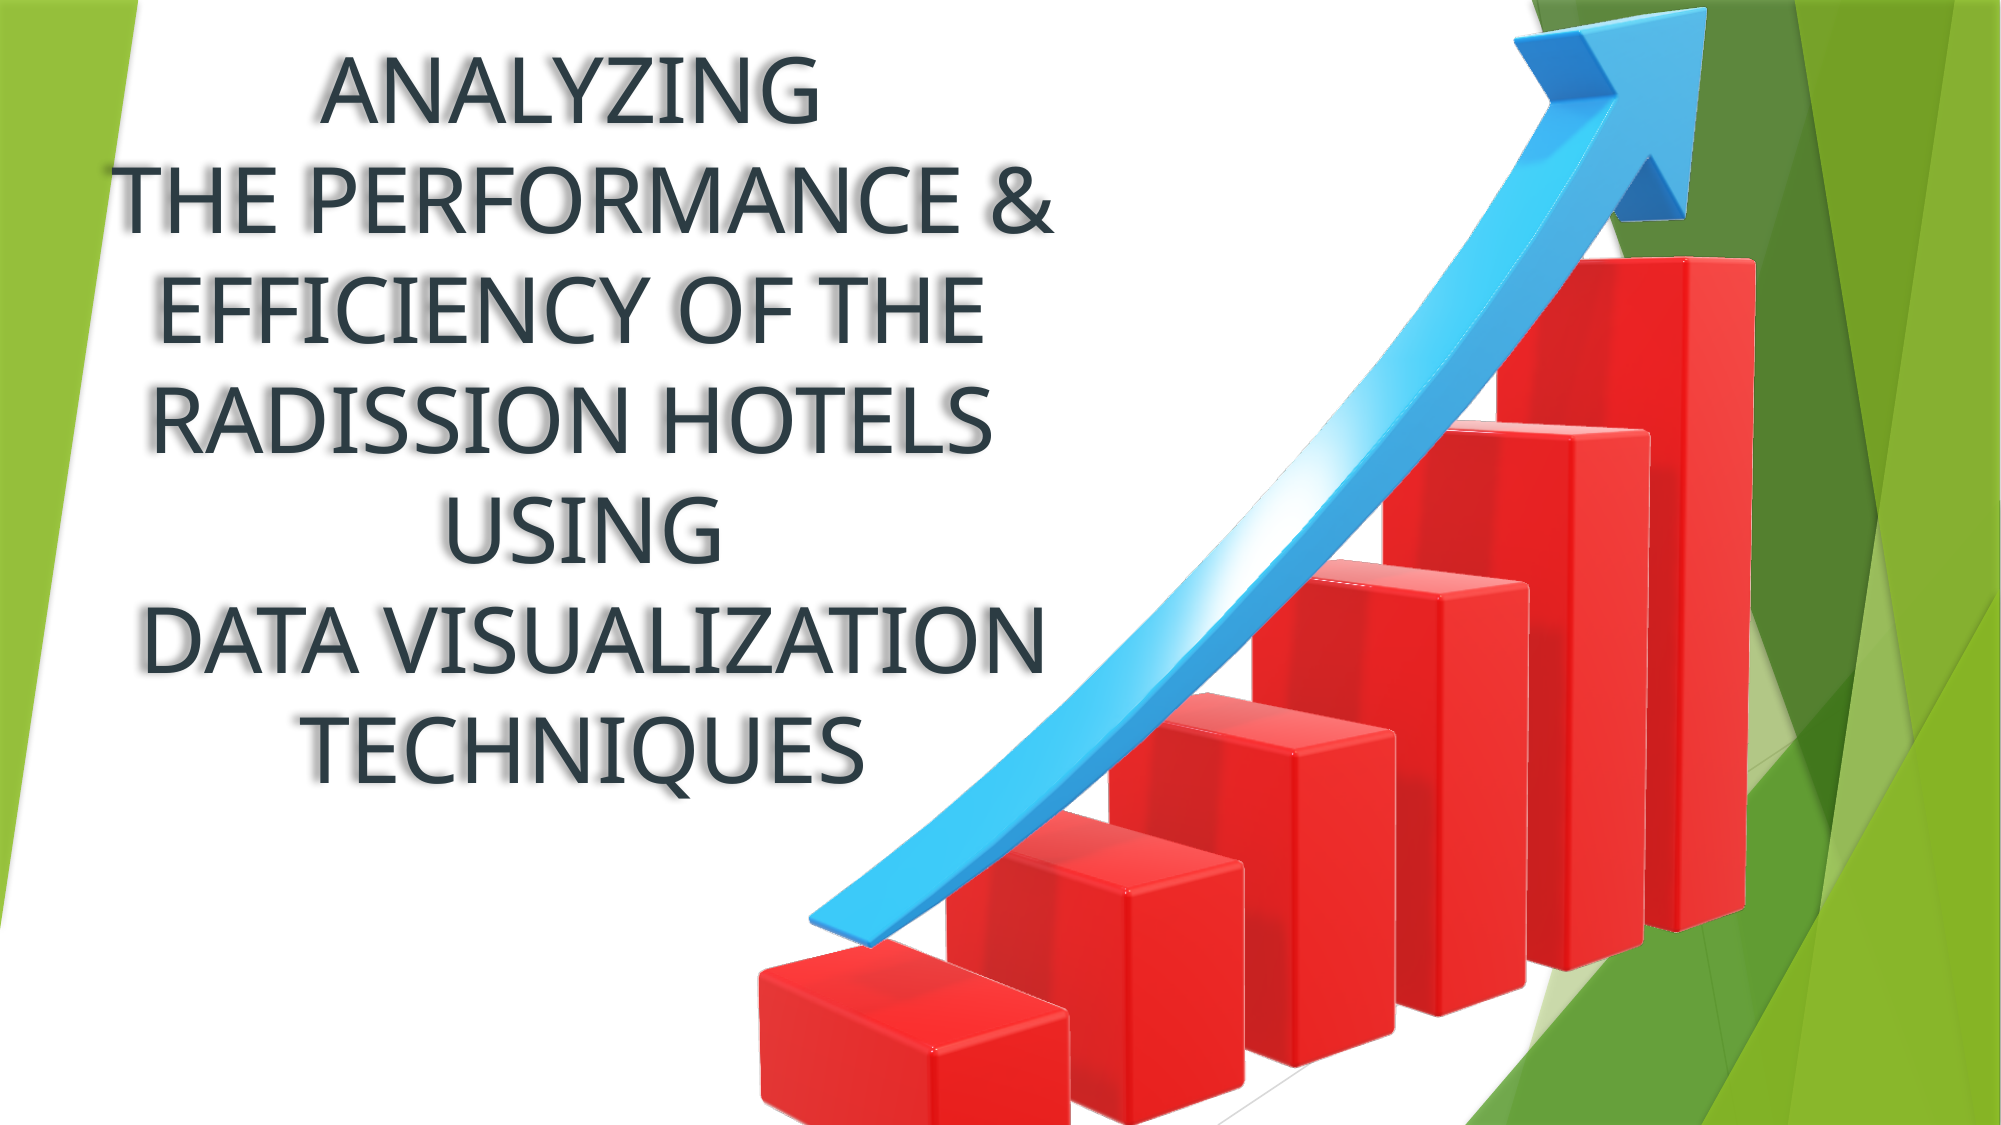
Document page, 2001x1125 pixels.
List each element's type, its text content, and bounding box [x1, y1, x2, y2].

picture [715, 0, 1942, 1125]
title ANALYZING THE PERFORMANCE & EFFICIENCY OF THE RADISSION HOTELS USING DATA VISUALIZATION TECHNIQUES [0, 0, 1207, 810]
